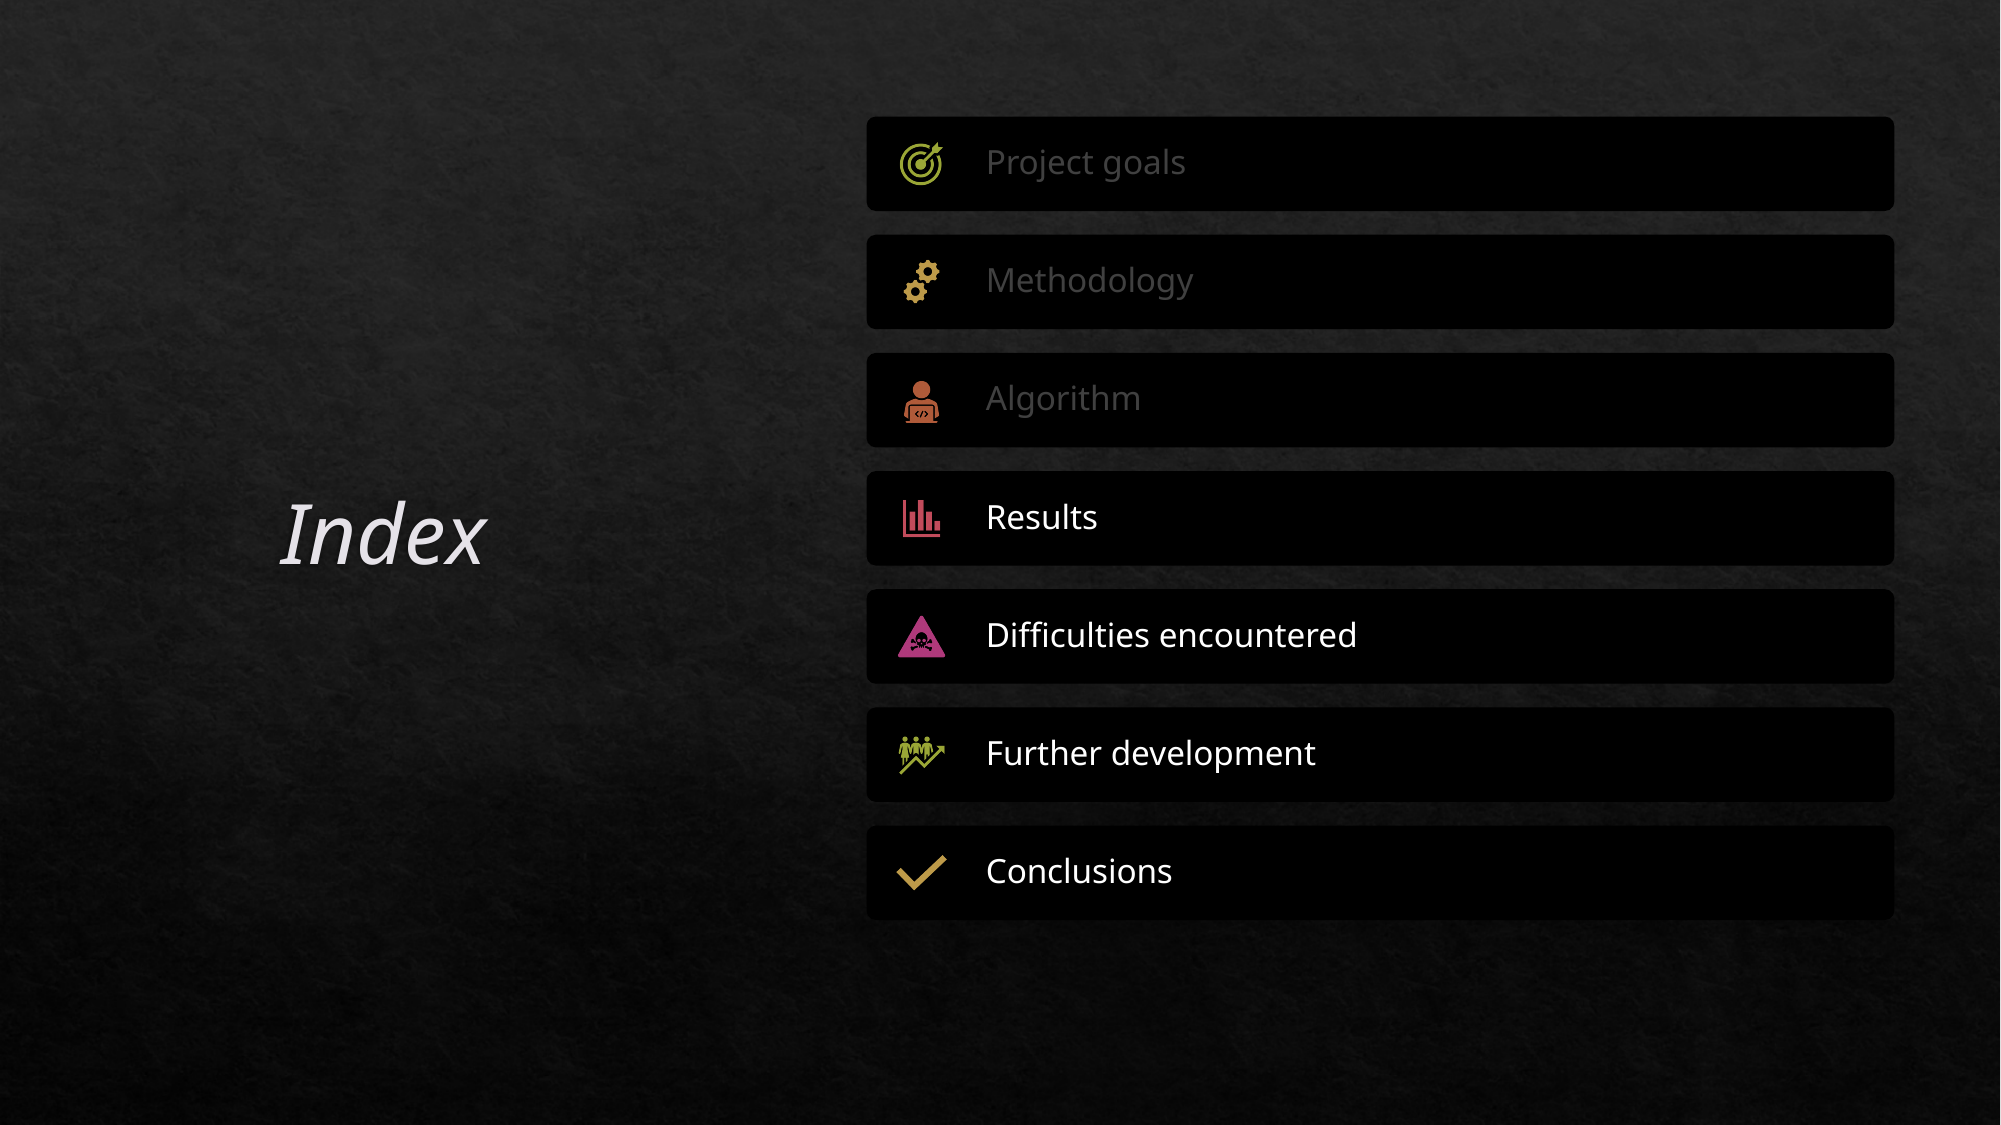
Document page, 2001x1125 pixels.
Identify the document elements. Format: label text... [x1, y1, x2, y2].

title Index [103, 99, 664, 966]
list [866, 116, 1895, 921]
